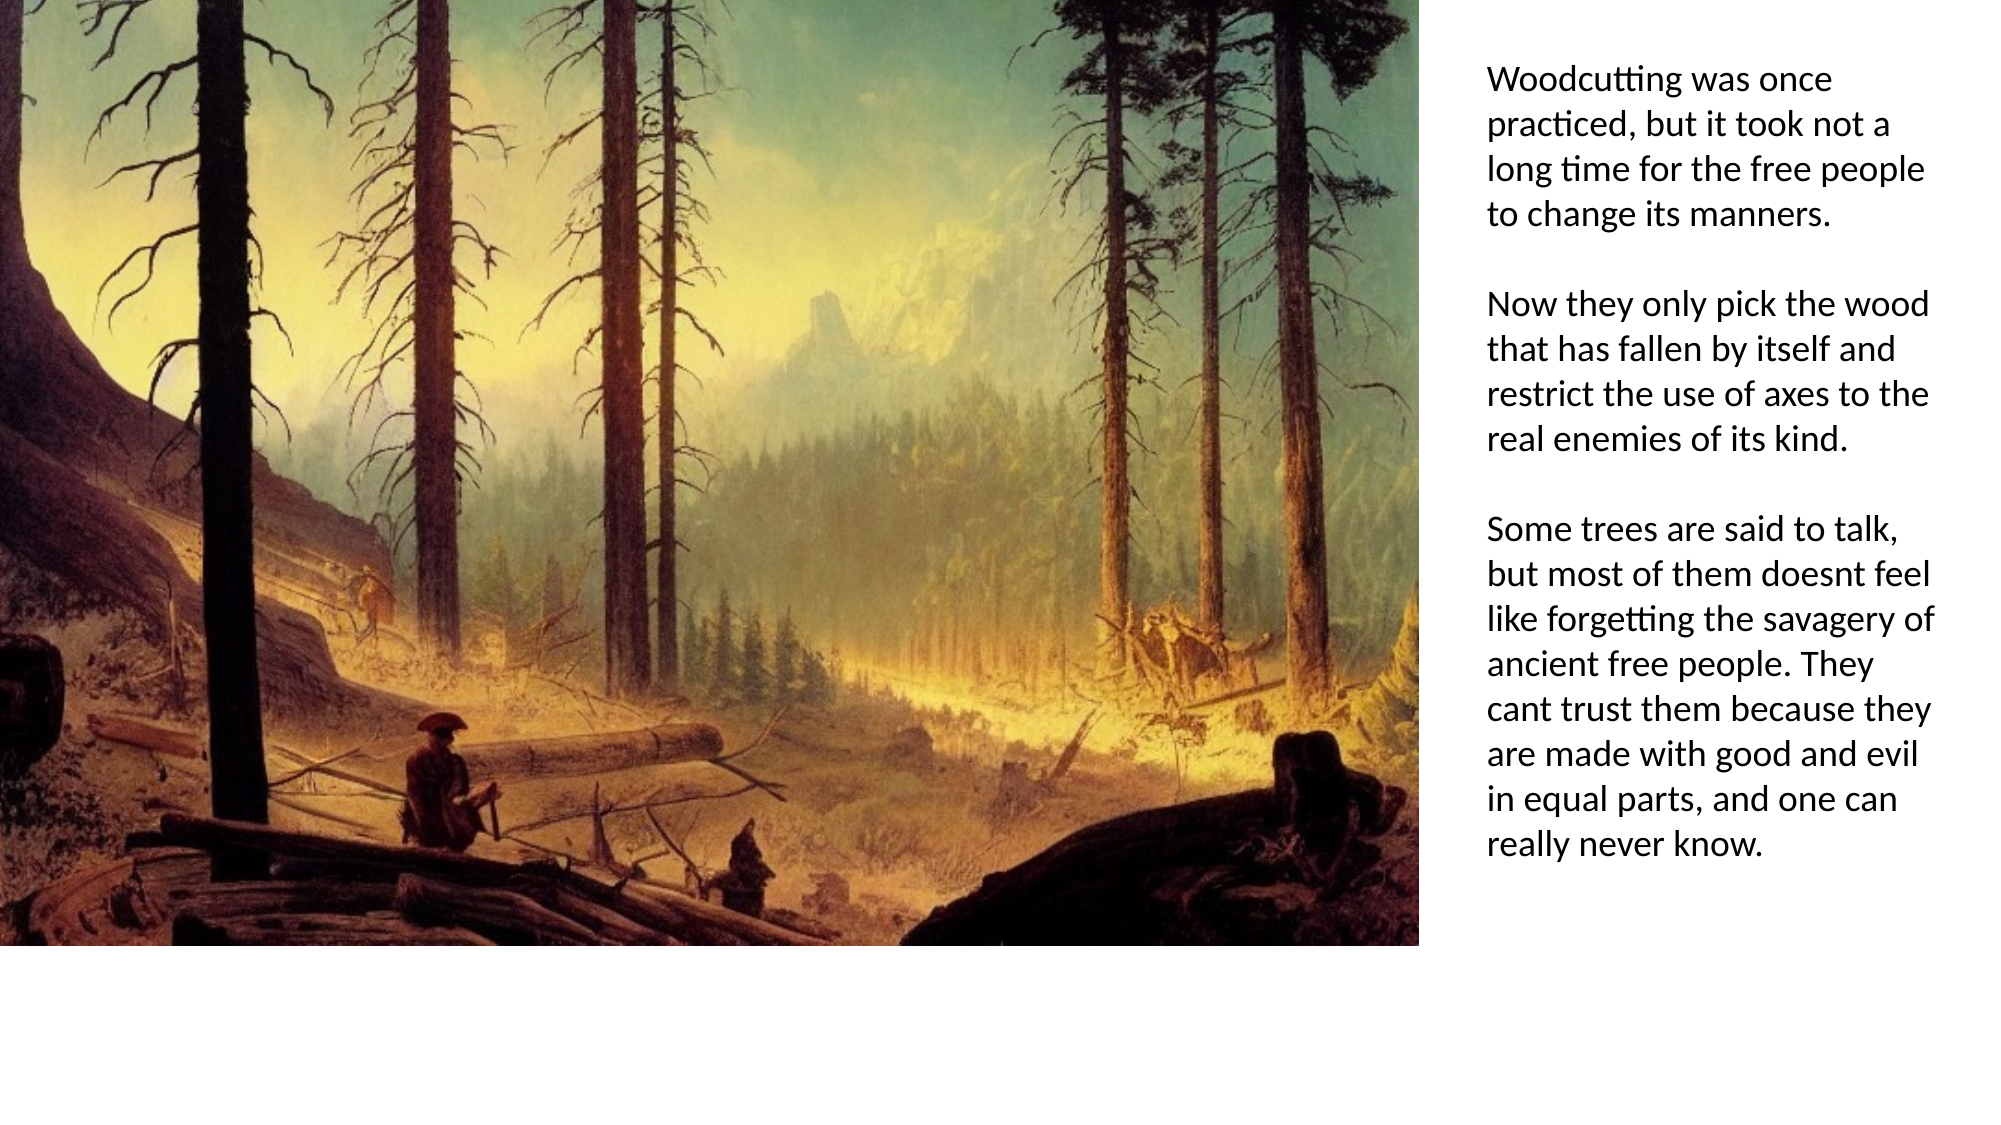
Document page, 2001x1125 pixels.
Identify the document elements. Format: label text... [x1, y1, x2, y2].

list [0, 0, 1419, 946]
text_box Woodcutting was once practiced, but it took not a long time for the free people to change its manners. Now they only pick the wood that has fallen by itself and restrict the use of axes to the real enemies of its kind. Some trees are said to talk, but most of them doesnt feel like forgetting the savagery of ancient free people. They cant trust them because they are made with good and evil in equal parts, and one can really never know. [1472, 47, 1963, 872]
